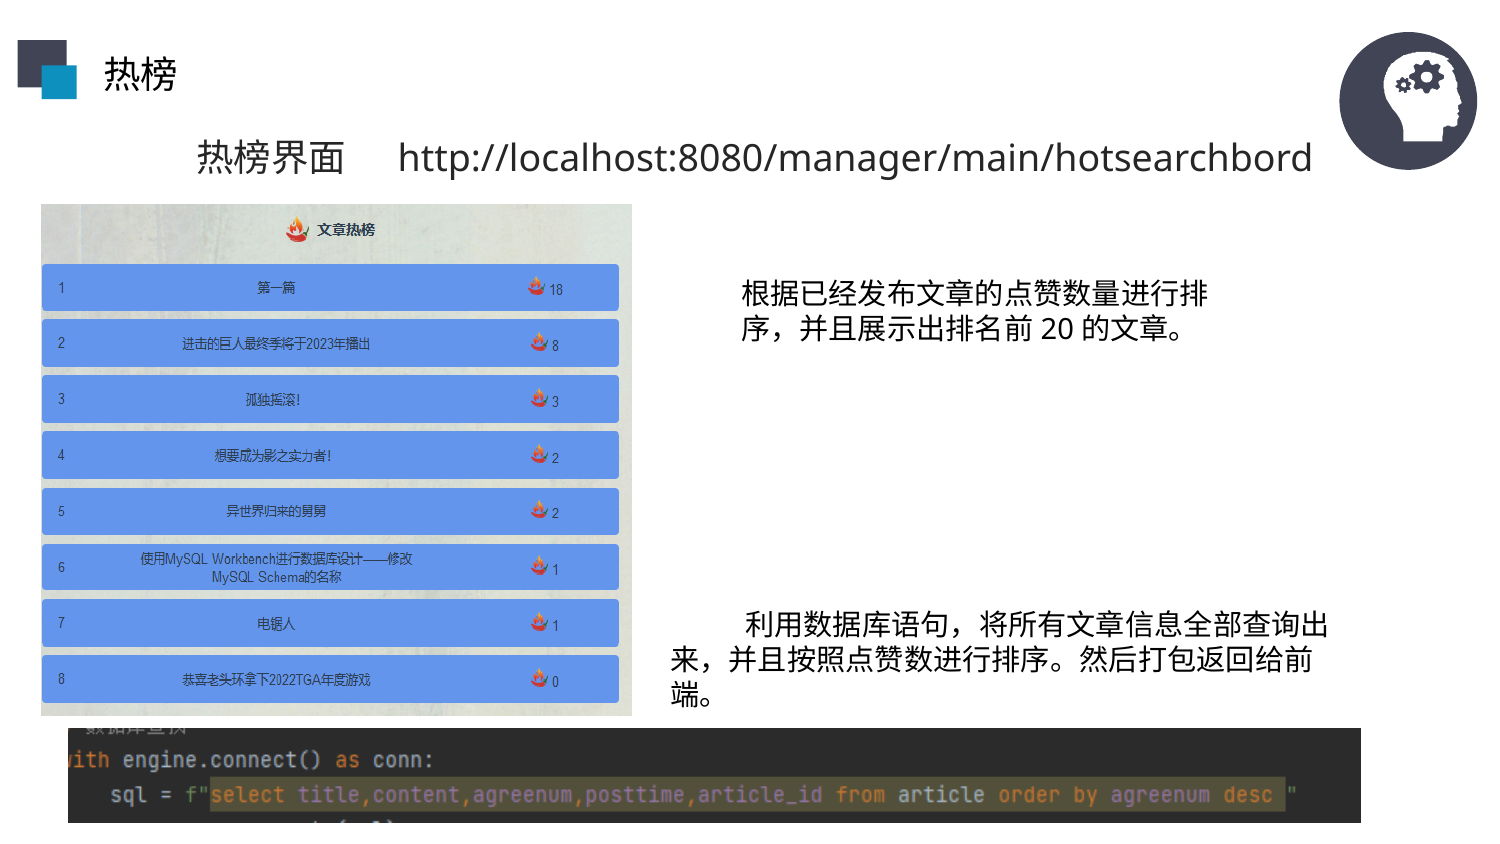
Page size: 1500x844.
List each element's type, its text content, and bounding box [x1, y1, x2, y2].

text_box 利用数据库语句，将所有文章信息全部查询出来，并且按照点赞数进行排序。然后打包返回给前端。 [655, 598, 1373, 719]
text_box 根据已经发布文章的点赞数量进行排序，并且展示出排名前20的文章。 [726, 268, 1235, 481]
text_box 热榜 [88, 43, 194, 104]
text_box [1339, 32, 1478, 170]
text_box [135, 126, 1455, 266]
picture [68, 728, 1361, 823]
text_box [17, 40, 77, 100]
picture [41, 204, 632, 717]
